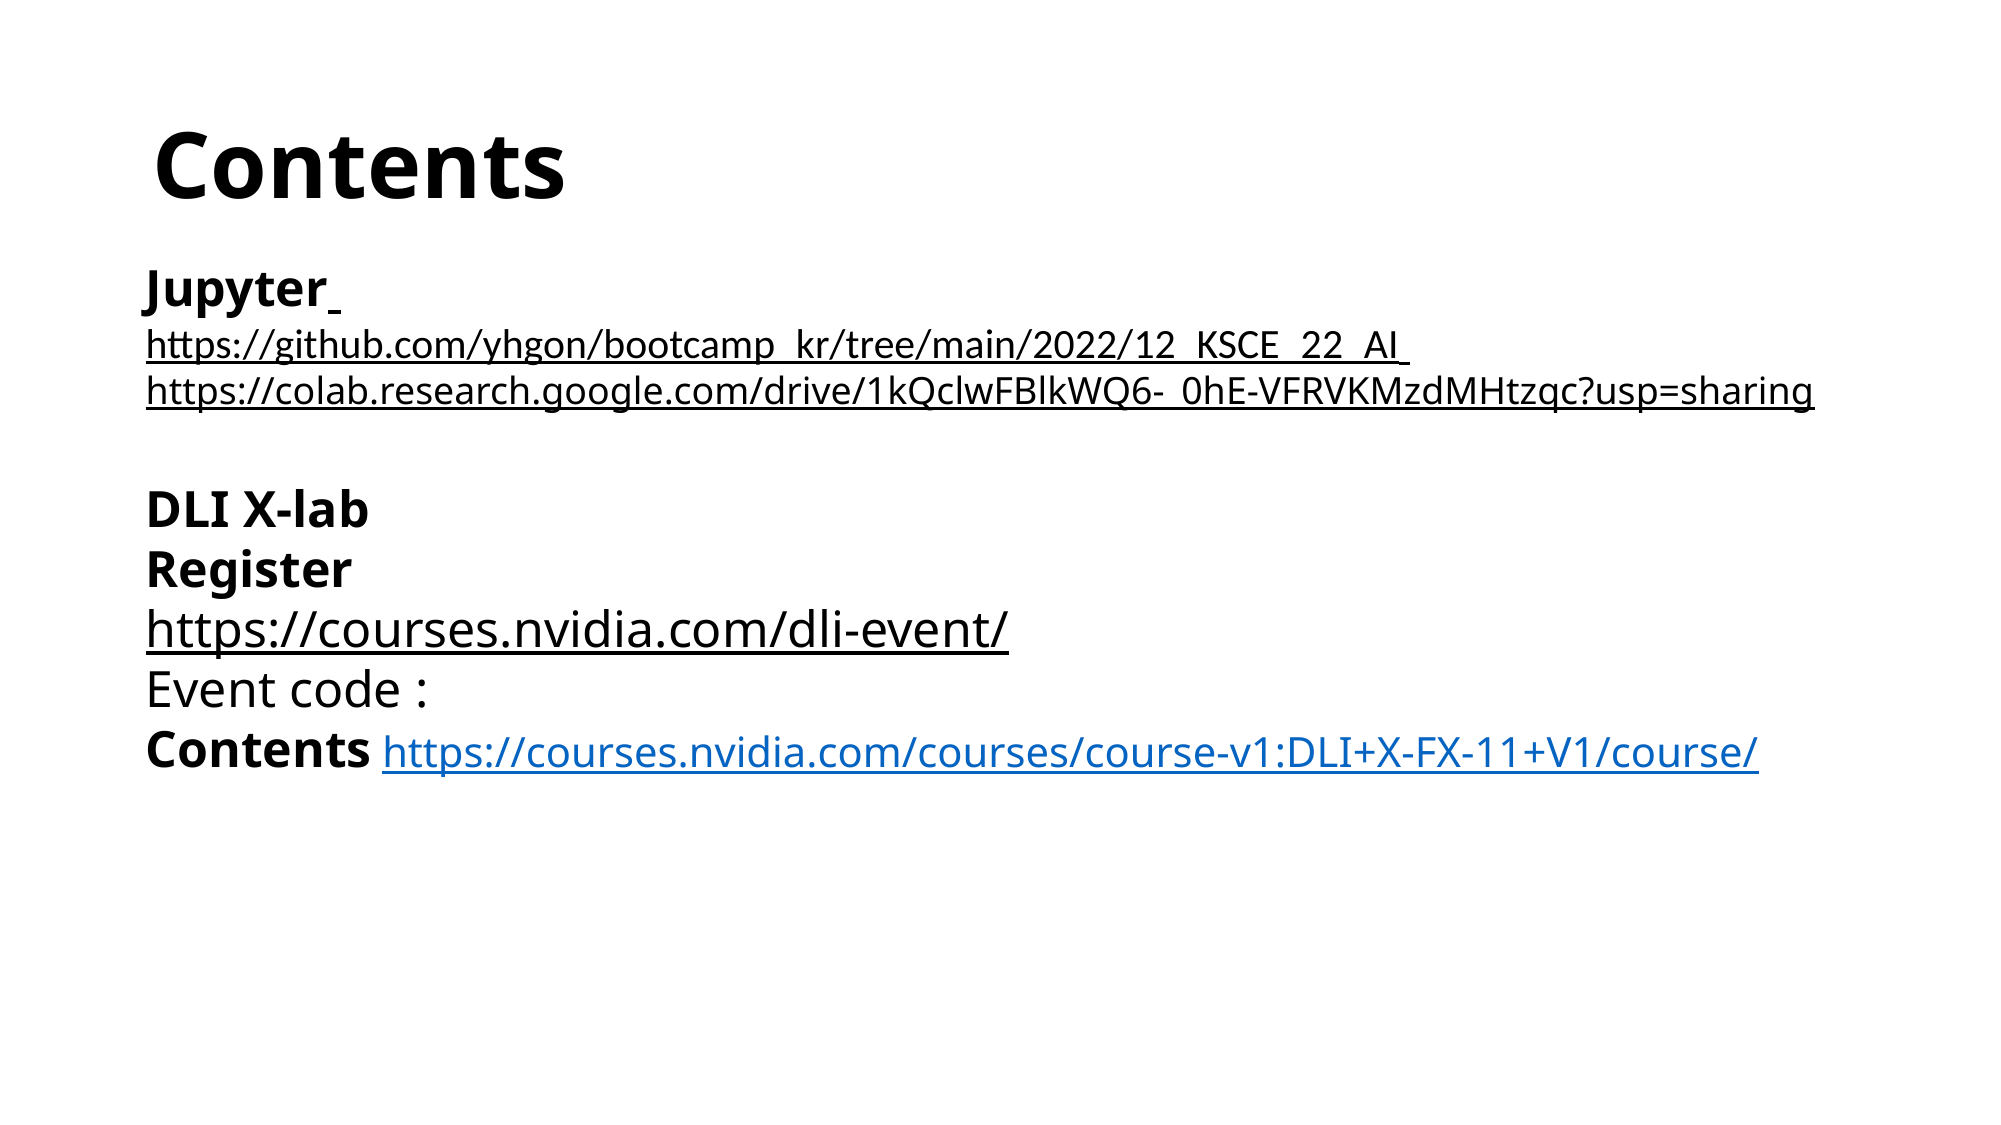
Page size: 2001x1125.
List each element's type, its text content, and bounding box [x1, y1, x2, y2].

title Contents [137, 59, 1863, 278]
text_box Jupyter https://github.com/yhgon/bootcamp_kr/tree/main/2022/12_KSCE_22_AI https://colab.research.google.com/drive/1kQclwFBlkWQ6-_0hE-VFRVKMzdMHtzqc?usp=sharing DLI X-lab Register https://courses.nvidia.com/dli-event/ Event code : Contents https://courses.nvidia.com/courses/course-v1:DLI+X-FX-11+V1/course/ [130, 249, 1832, 786]
